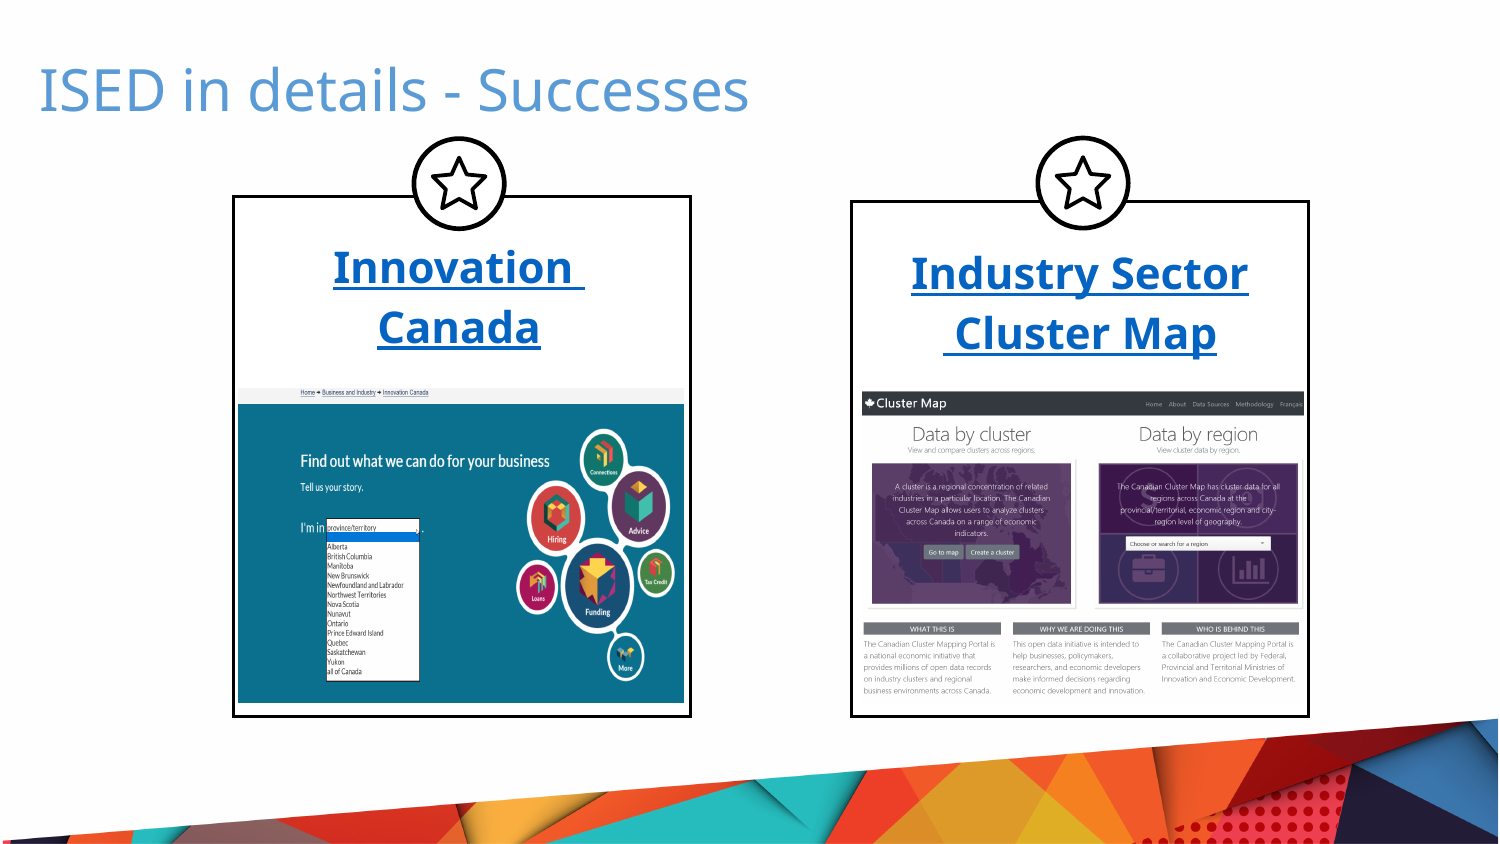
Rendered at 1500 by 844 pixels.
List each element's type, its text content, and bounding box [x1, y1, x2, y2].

title ISED in details - Successes [28, 10, 1323, 174]
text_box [1037, 137, 1129, 229]
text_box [233, 196, 691, 717]
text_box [413, 138, 505, 229]
picture [0, 0, 1500, 844]
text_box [851, 201, 1309, 717]
